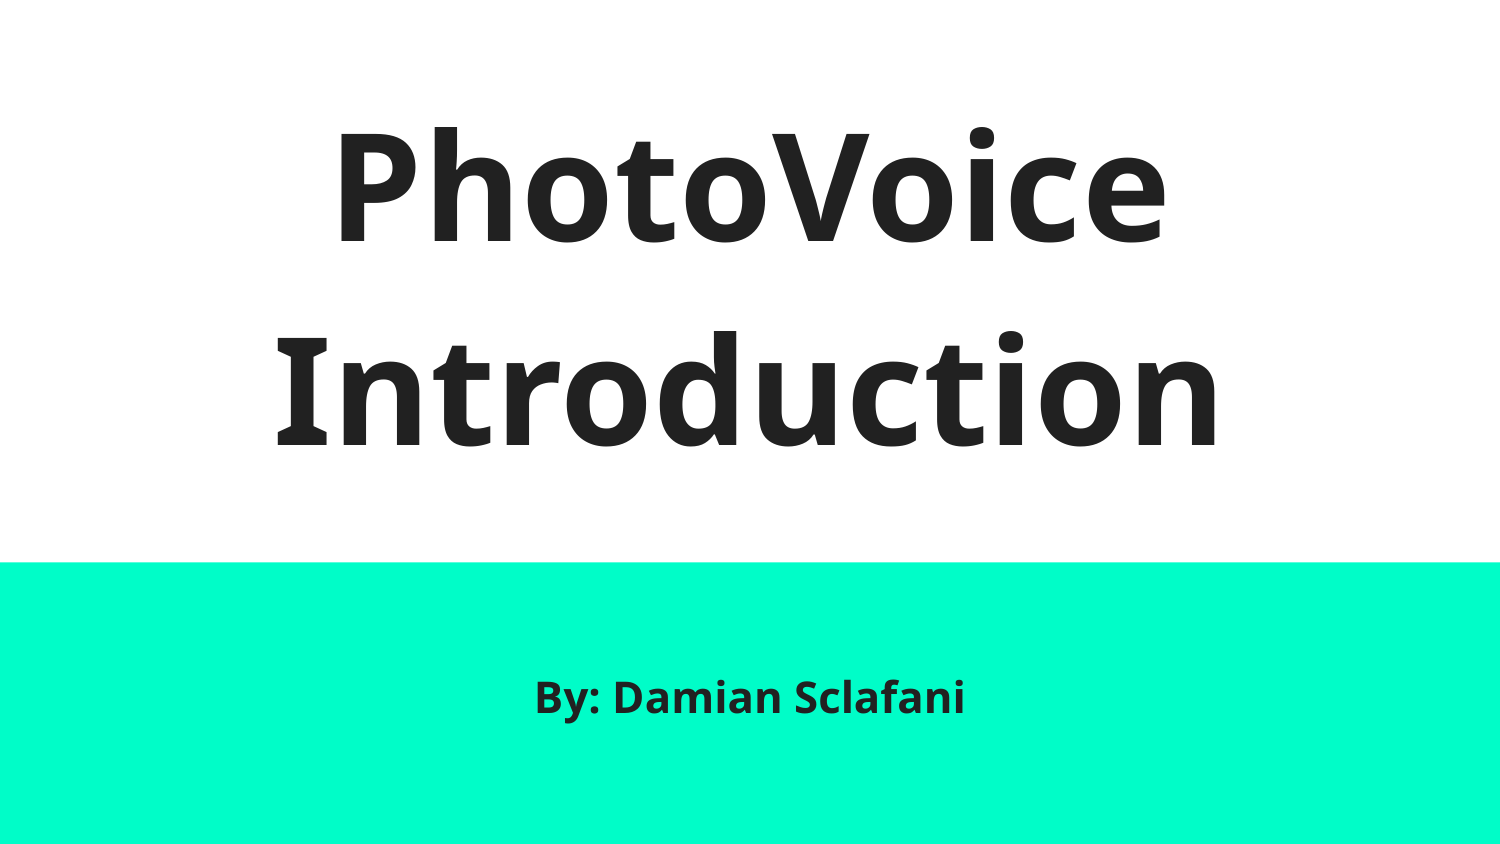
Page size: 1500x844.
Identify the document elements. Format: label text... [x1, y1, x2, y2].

title PhotoVoice Introduction [51, 64, 1449, 506]
subtitle By: Damian Sclafani [51, 638, 1449, 755]
